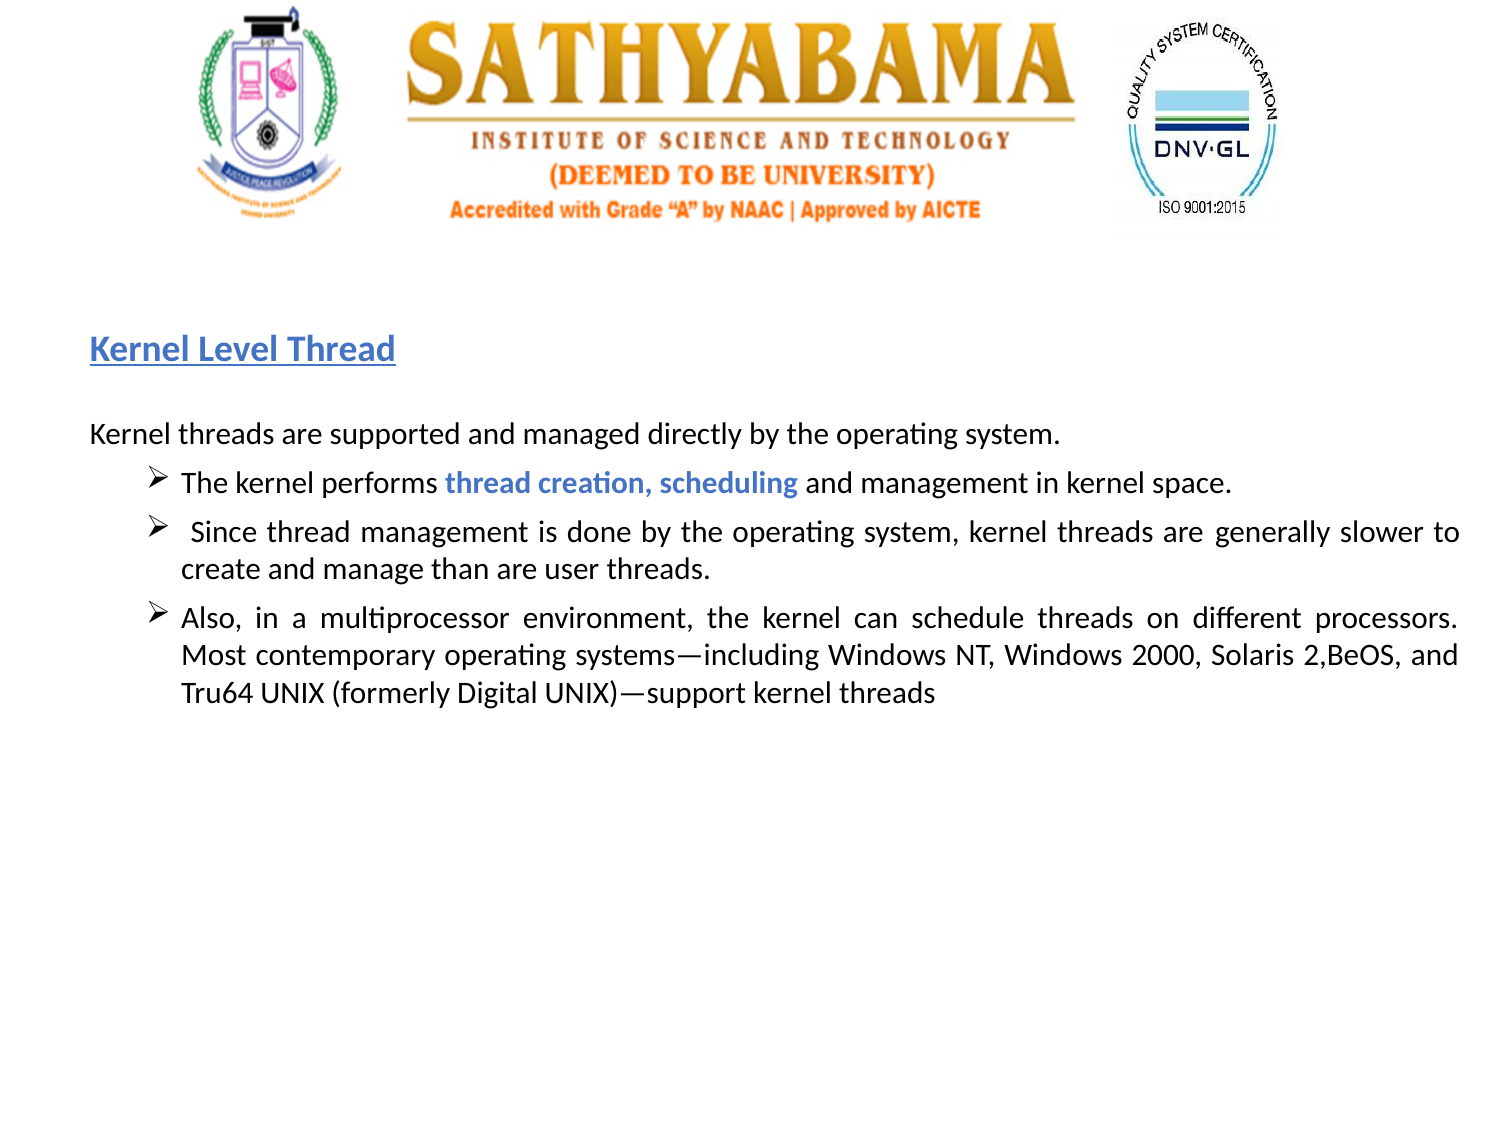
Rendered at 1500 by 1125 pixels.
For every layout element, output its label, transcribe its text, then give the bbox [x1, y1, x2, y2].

picture [397, 0, 1084, 230]
text_box Kernel Level Thread Kernel threads are supported and managed directly by the operating system. The kernel performs thread creation, scheduling and management in kernel space. Since thread management is done by the operating system, kernel threads are generally slower to create and manage than are user threads. Also, in a multiprocessor environment, the kernel can schedule threads on different processors. Most contemporary operating systems—including Windows NT, Windows 2000, Solaris 2,BeOS, and Tru64 UNIX (formerly Digital UNIX)—support kernel threads [75, 316, 1476, 828]
picture [1112, 8, 1283, 238]
picture [186, 3, 352, 227]
